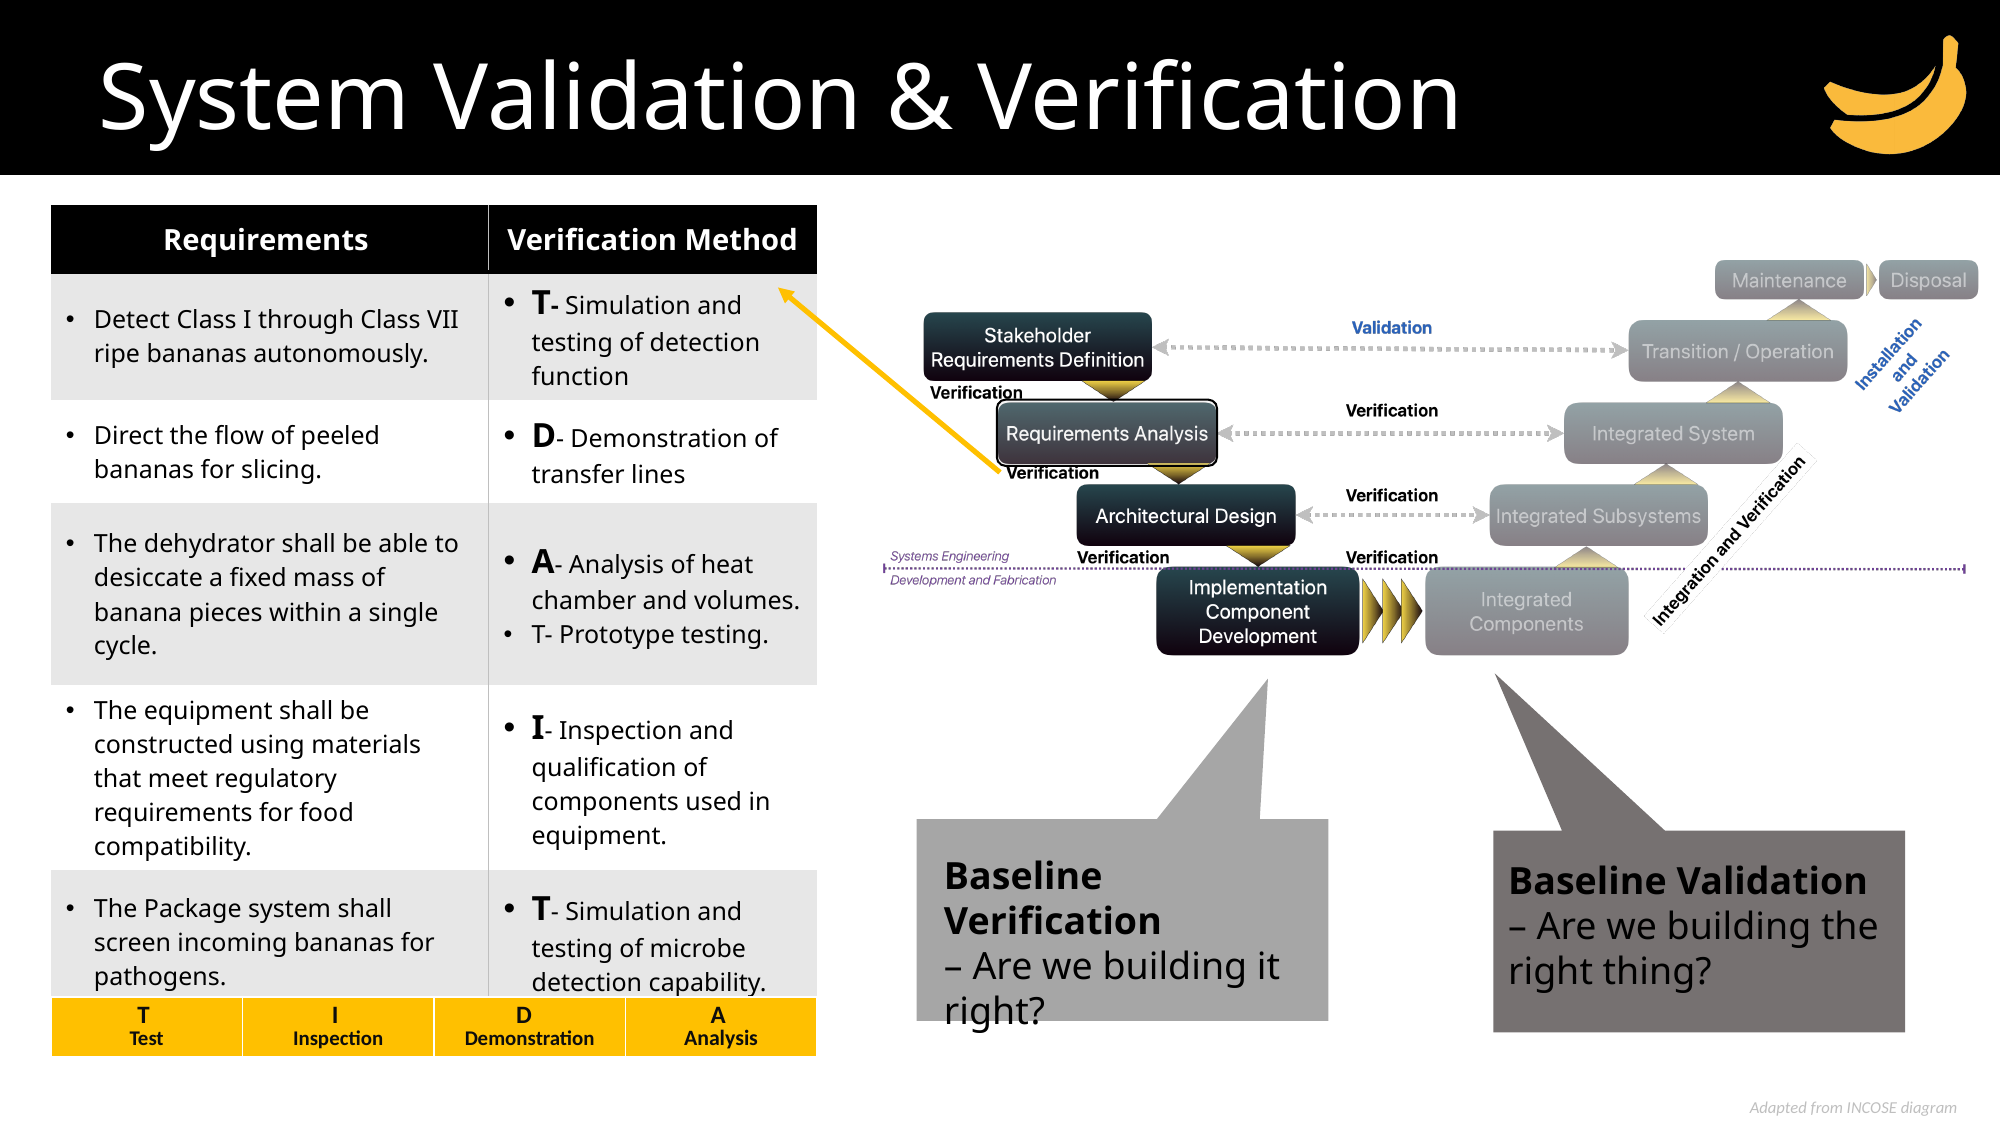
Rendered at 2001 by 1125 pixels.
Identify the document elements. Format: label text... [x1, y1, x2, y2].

text_box System Validation & Verification [83, 0, 1894, 207]
table_cell A- Analysis of heat chamber and volumes. T- Prototype testing. [489, 503, 777, 685]
table_cell The Package system shall screen incoming bananas for pathogens. [51, 870, 488, 996]
table_cell I- Inspection and qualification of components used in equipment. [489, 685, 777, 870]
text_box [777, 259, 2000, 1125]
picture [1894, 0, 2001, 197]
table_cell D- Demonstration of transfer lines [489, 400, 777, 503]
table_cell T- Simulation and testing of microbe detection capability. [489, 870, 777, 996]
table_cell Detect Class I through Class VII ripe bananas autonomously. [51, 274, 488, 400]
table_header I Inspection [243, 998, 433, 1056]
table_header D Demonstration [435, 998, 625, 1056]
table_header T Test [52, 998, 242, 1056]
table_cell Direct the flow of peeled bananas for slicing. [51, 400, 488, 503]
table_cell T- Simulation and testing of detection function [489, 274, 777, 400]
table_header Requirements [51, 208, 488, 270]
table_header Verification Method [489, 208, 817, 270]
table_header A Analysis [626, 998, 777, 1056]
table_cell The dehydrator shall be able to desiccate a fixed mass of banana pieces within a single cycle. [51, 503, 488, 685]
table_cell The equipment shall be constructed using materials that meet regulatory requirements for food compatibility. [51, 685, 488, 870]
